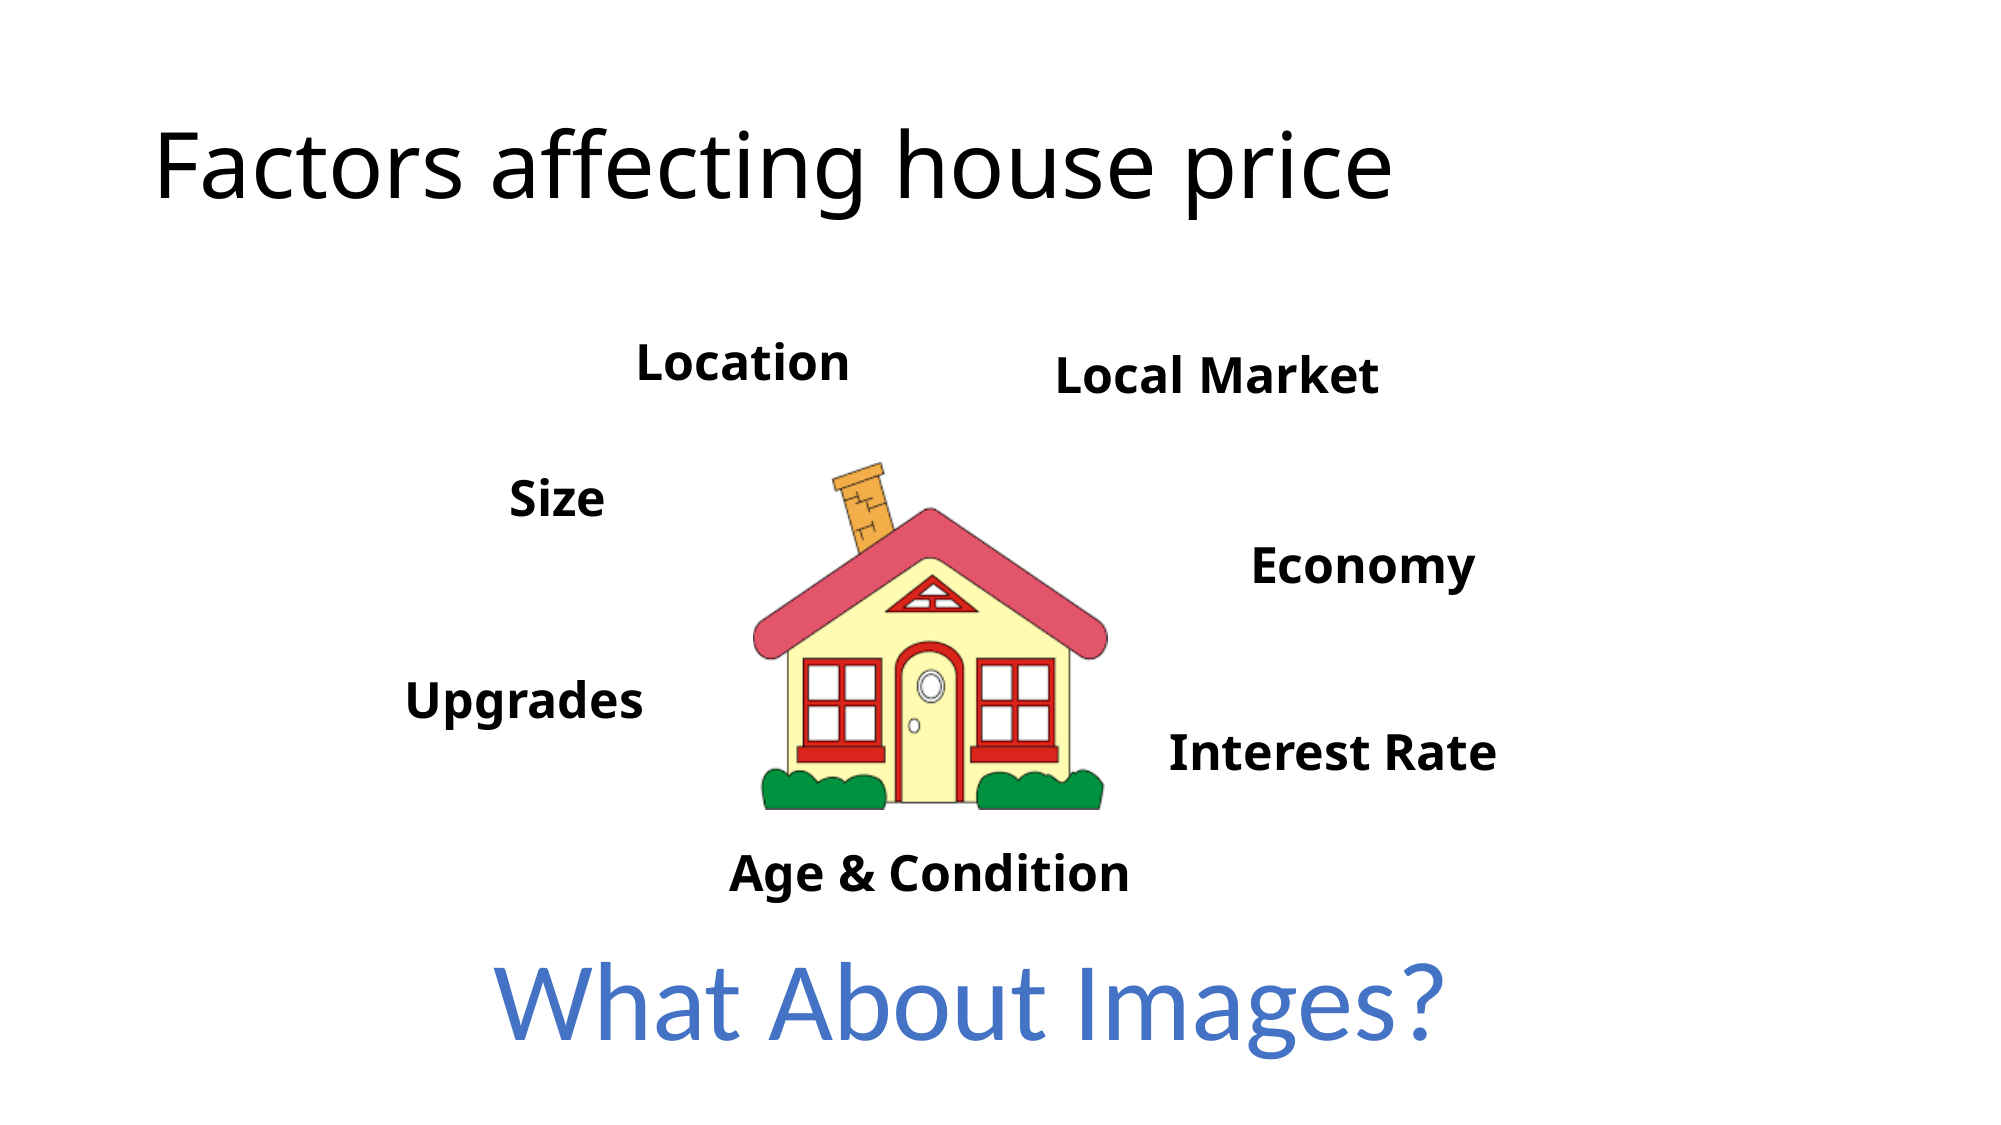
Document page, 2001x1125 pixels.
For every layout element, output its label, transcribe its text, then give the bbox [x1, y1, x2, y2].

text_box Location [620, 323, 867, 399]
picture [753, 462, 1108, 810]
title Factors affecting house price [137, 59, 1863, 278]
text_box Age & Condition [714, 834, 1147, 910]
text_box Economy [1235, 525, 1491, 601]
text_box Upgrades [389, 661, 659, 736]
text_box Size [494, 458, 640, 534]
text_box What About Images? [477, 920, 1465, 1071]
text_box Interest Rate [1154, 713, 1514, 788]
text_box Local Market [1040, 336, 1396, 411]
